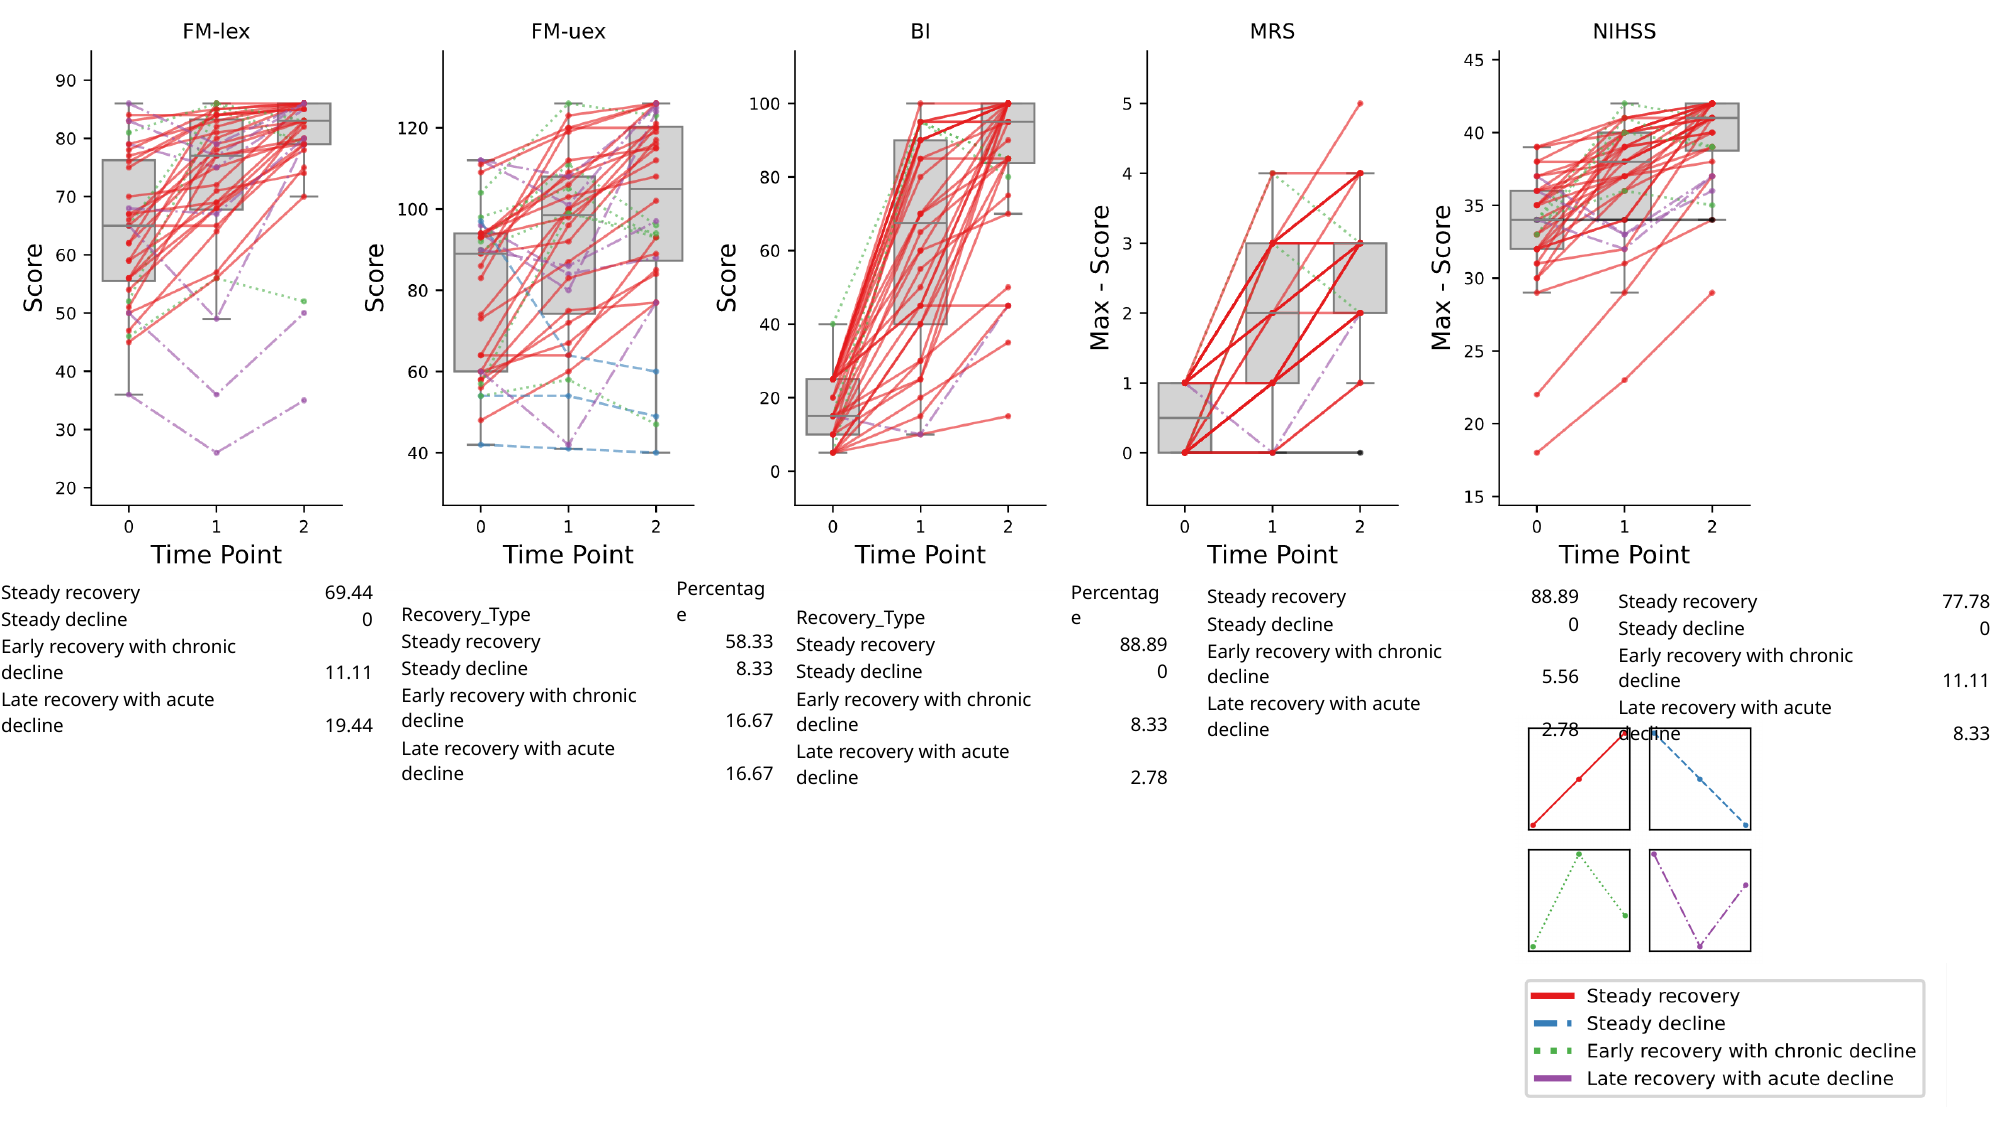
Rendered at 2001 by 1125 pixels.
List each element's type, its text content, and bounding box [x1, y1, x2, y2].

table_header 77.78 [1892, 586, 1992, 614]
table_cell 88.89 [1069, 630, 1169, 657]
table_cell 0 [1892, 614, 1992, 641]
table_cell Early recovery with chronic decline [1206, 636, 1481, 689]
table_cell 16.67 [675, 733, 775, 786]
table_cell 19.44 [274, 685, 374, 738]
picture [1515, 715, 1947, 1107]
table_cell 8.33 [675, 654, 775, 681]
table_header Steady recovery [0, 591, 274, 605]
table_cell Early recovery with chronic decline [400, 681, 675, 733]
table_header Steady recovery [1617, 586, 1892, 614]
table_cell 8.33 [1892, 693, 1992, 746]
table_header Steady recovery [1206, 591, 1481, 609]
table_cell 2.78 [1481, 689, 1581, 742]
table_cell Late recovery with acute decline [1617, 693, 1892, 746]
table_cell Late recovery with acute decline [794, 737, 1069, 790]
picture [0, 0, 1772, 591]
table_cell Early recovery with chronic decline [1617, 641, 1892, 693]
table_cell 11.11 [1892, 641, 1992, 693]
table_header Recovery_Type [400, 591, 675, 627]
table_cell Late recovery with acute decline [0, 685, 274, 738]
table_cell Steady decline [794, 657, 1069, 684]
table_cell Steady decline [1617, 614, 1892, 641]
table_cell 11.11 [274, 632, 374, 685]
table_cell Steady decline [400, 654, 675, 681]
table_cell Steady recovery [794, 630, 1069, 657]
table_cell 5.56 [1481, 636, 1581, 689]
table_cell 58.33 [675, 627, 775, 654]
table_header Percentage [1069, 591, 1169, 630]
table_cell 0 [1069, 657, 1169, 684]
table_cell 16.67 [675, 681, 775, 733]
table_cell Early recovery with chronic decline [794, 684, 1069, 737]
table_cell Steady decline [1206, 609, 1481, 636]
table_header Recovery_Type [794, 591, 1069, 630]
table_header Percentage [675, 591, 775, 627]
table_cell 8.33 [1069, 684, 1169, 737]
table_cell Steady decline [0, 605, 274, 632]
table_header 69.44 [274, 591, 374, 605]
table_cell Steady recovery [400, 627, 675, 654]
table_cell 2.78 [1069, 737, 1169, 790]
table_cell Late recovery with acute decline [400, 733, 675, 786]
table_cell Early recovery with chronic decline [0, 632, 274, 685]
table_cell Late recovery with acute decline [1206, 689, 1481, 742]
table_cell 0 [274, 605, 374, 632]
table_cell 0 [1481, 609, 1581, 636]
table_header 88.89 [1481, 591, 1581, 609]
